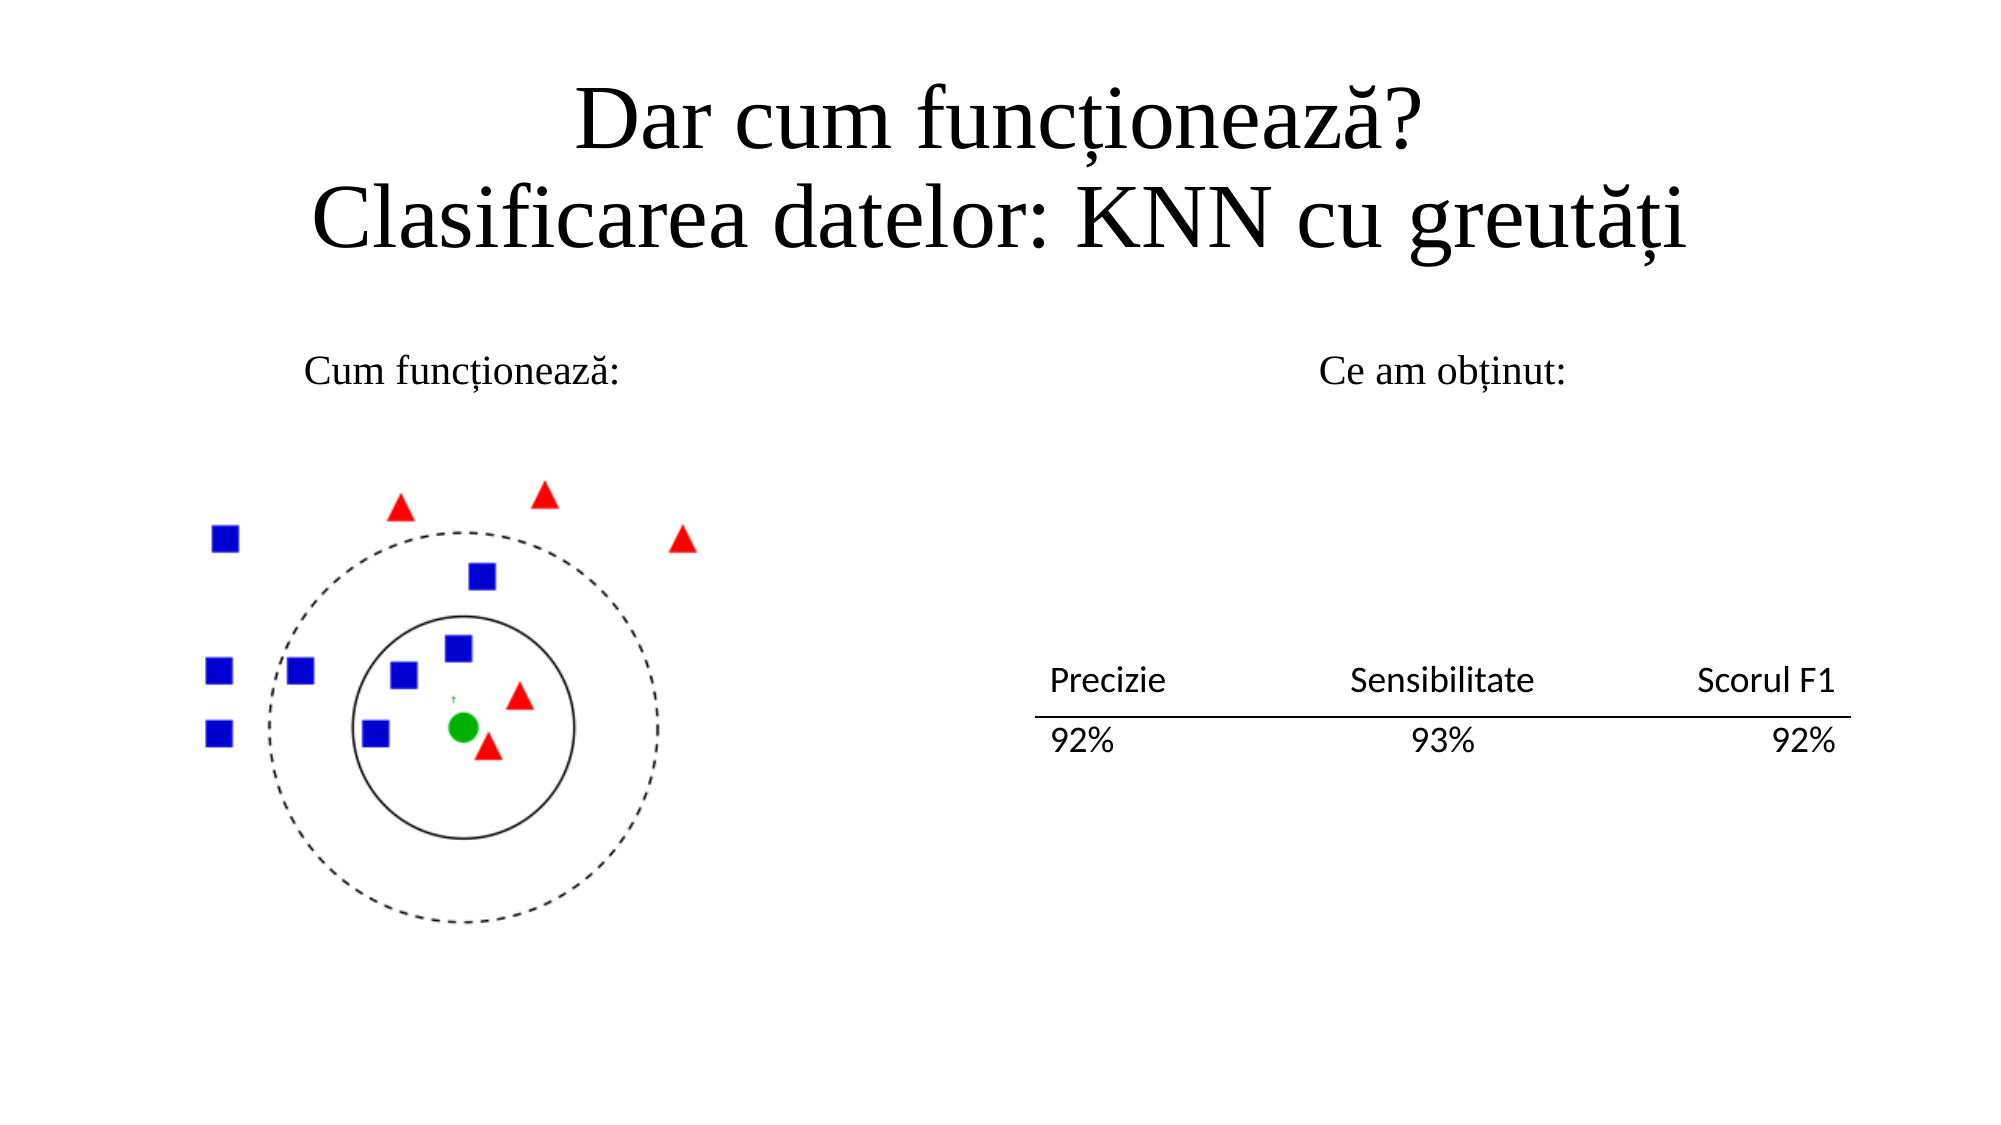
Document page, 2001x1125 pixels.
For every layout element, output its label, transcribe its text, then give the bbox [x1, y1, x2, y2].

text_box Ce am obținut: [1185, 335, 1701, 400]
table_header Precizie [1035, 656, 1307, 716]
table_header Scorul F1 [1579, 656, 1851, 716]
table_cell 92% [1035, 718, 1307, 778]
table_cell 92% [1579, 718, 1851, 778]
title Dar cum funcționează? Clasificarea datelor: KNN cu greutăți [137, 59, 1863, 278]
table_cell 93% [1307, 718, 1579, 778]
table_header Sensibilitate [1307, 656, 1579, 716]
text_box Cum funcționează: [204, 335, 720, 400]
picture [204, 478, 719, 956]
